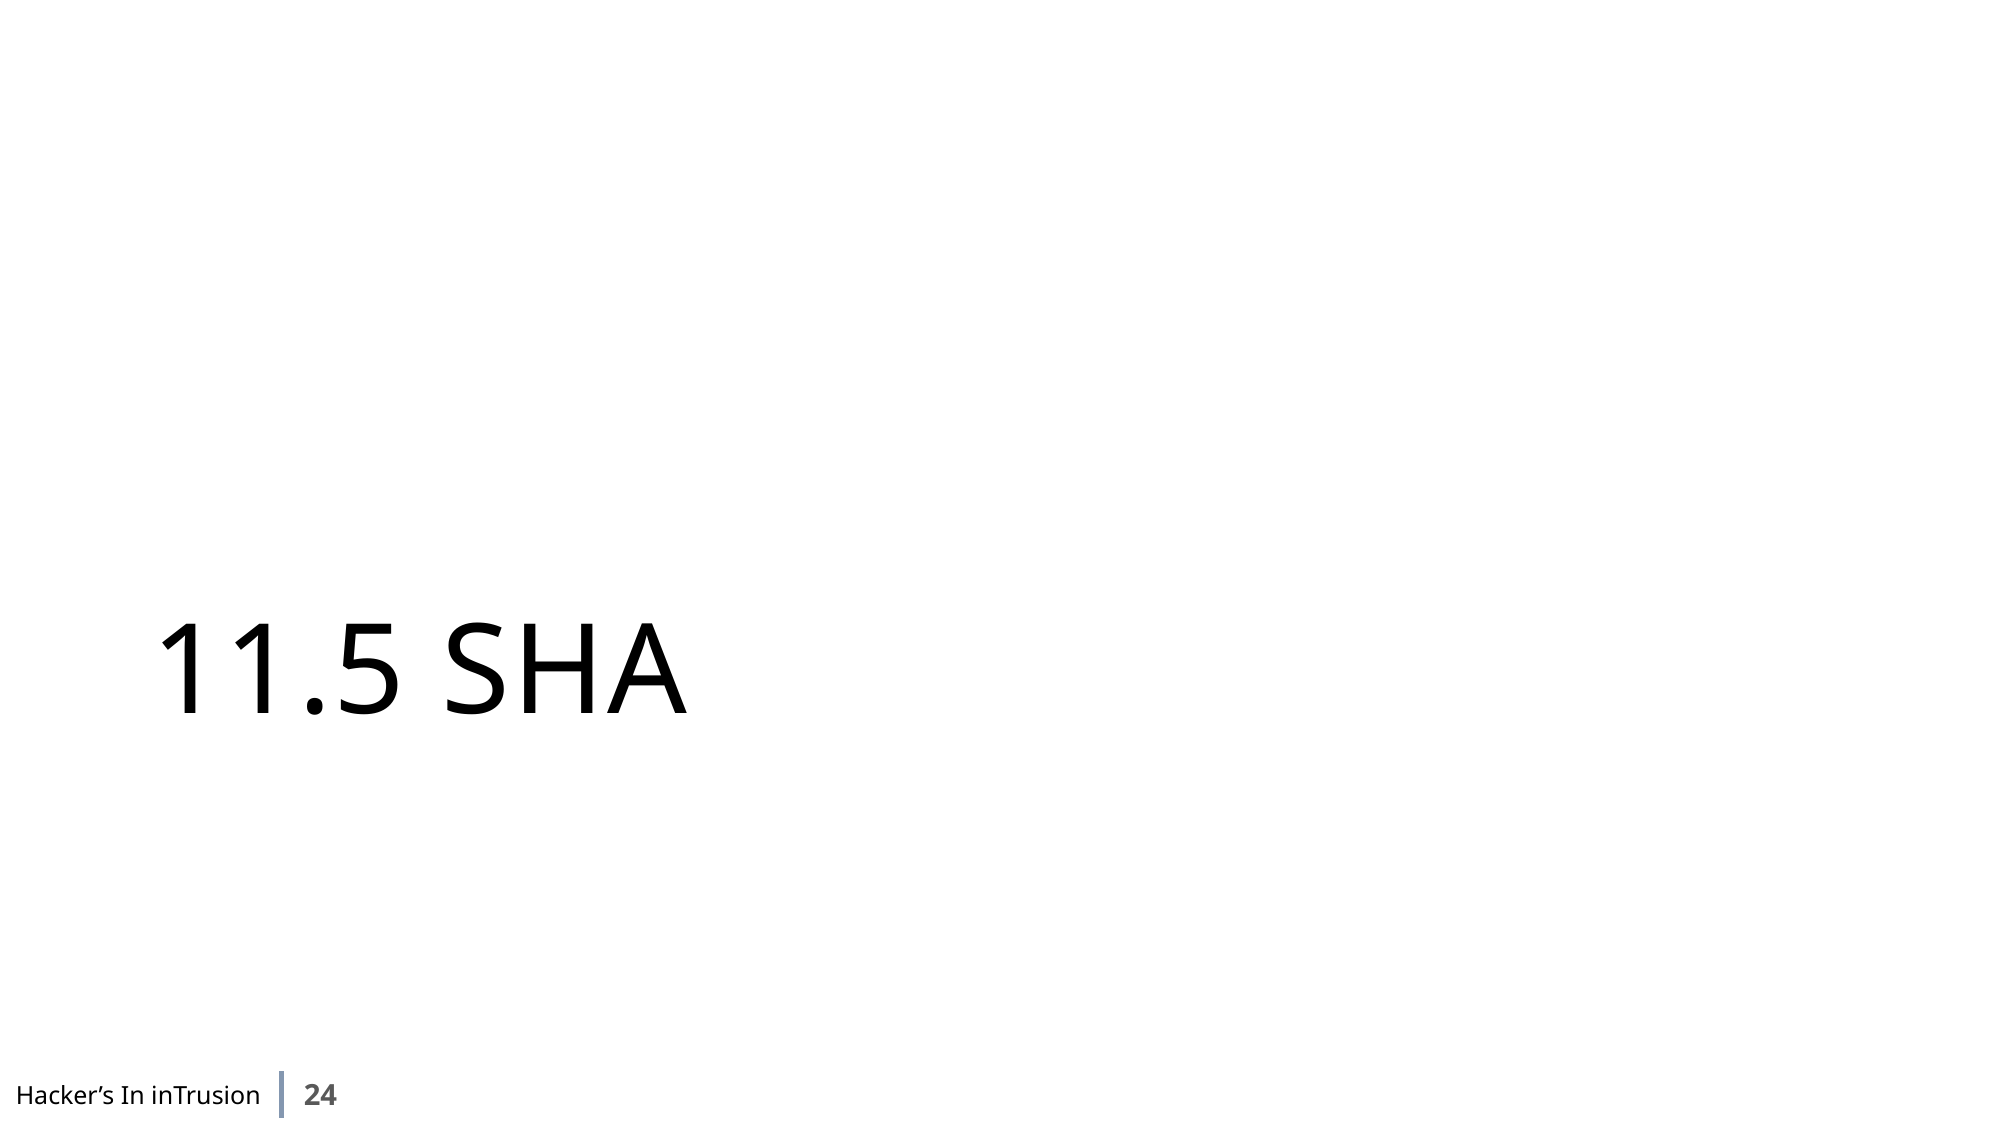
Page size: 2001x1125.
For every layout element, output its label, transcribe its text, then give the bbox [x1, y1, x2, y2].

title 11.5 SHA [136, 280, 1862, 749]
